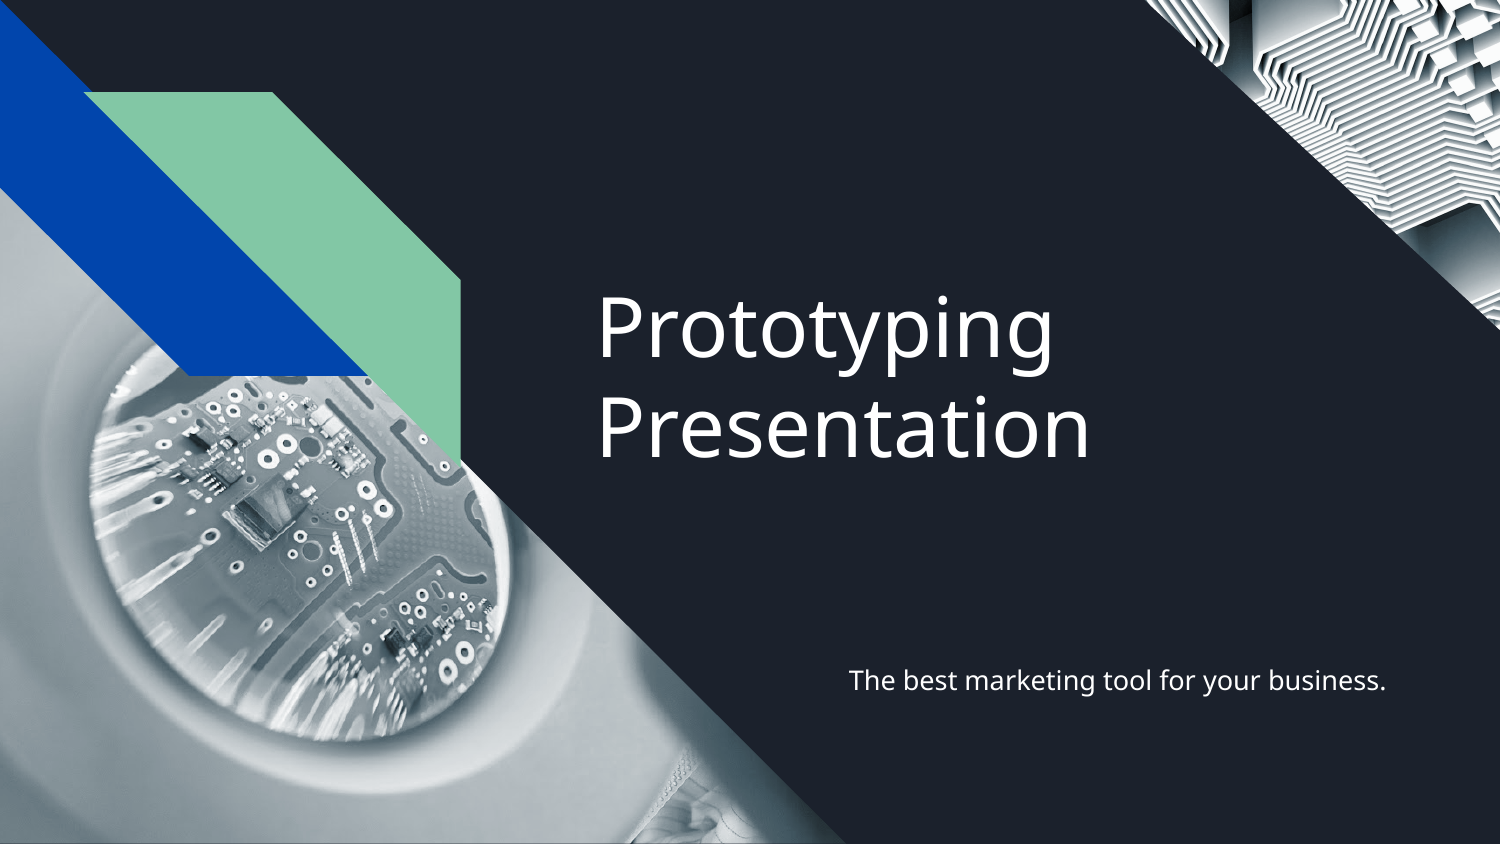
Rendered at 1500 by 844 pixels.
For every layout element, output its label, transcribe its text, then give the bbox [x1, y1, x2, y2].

picture [1144, 0, 1500, 331]
subtitle The best marketing tool for your business. [833, 643, 1404, 727]
title Prototyping Presentation [580, 258, 1404, 518]
picture [0, 189, 847, 844]
